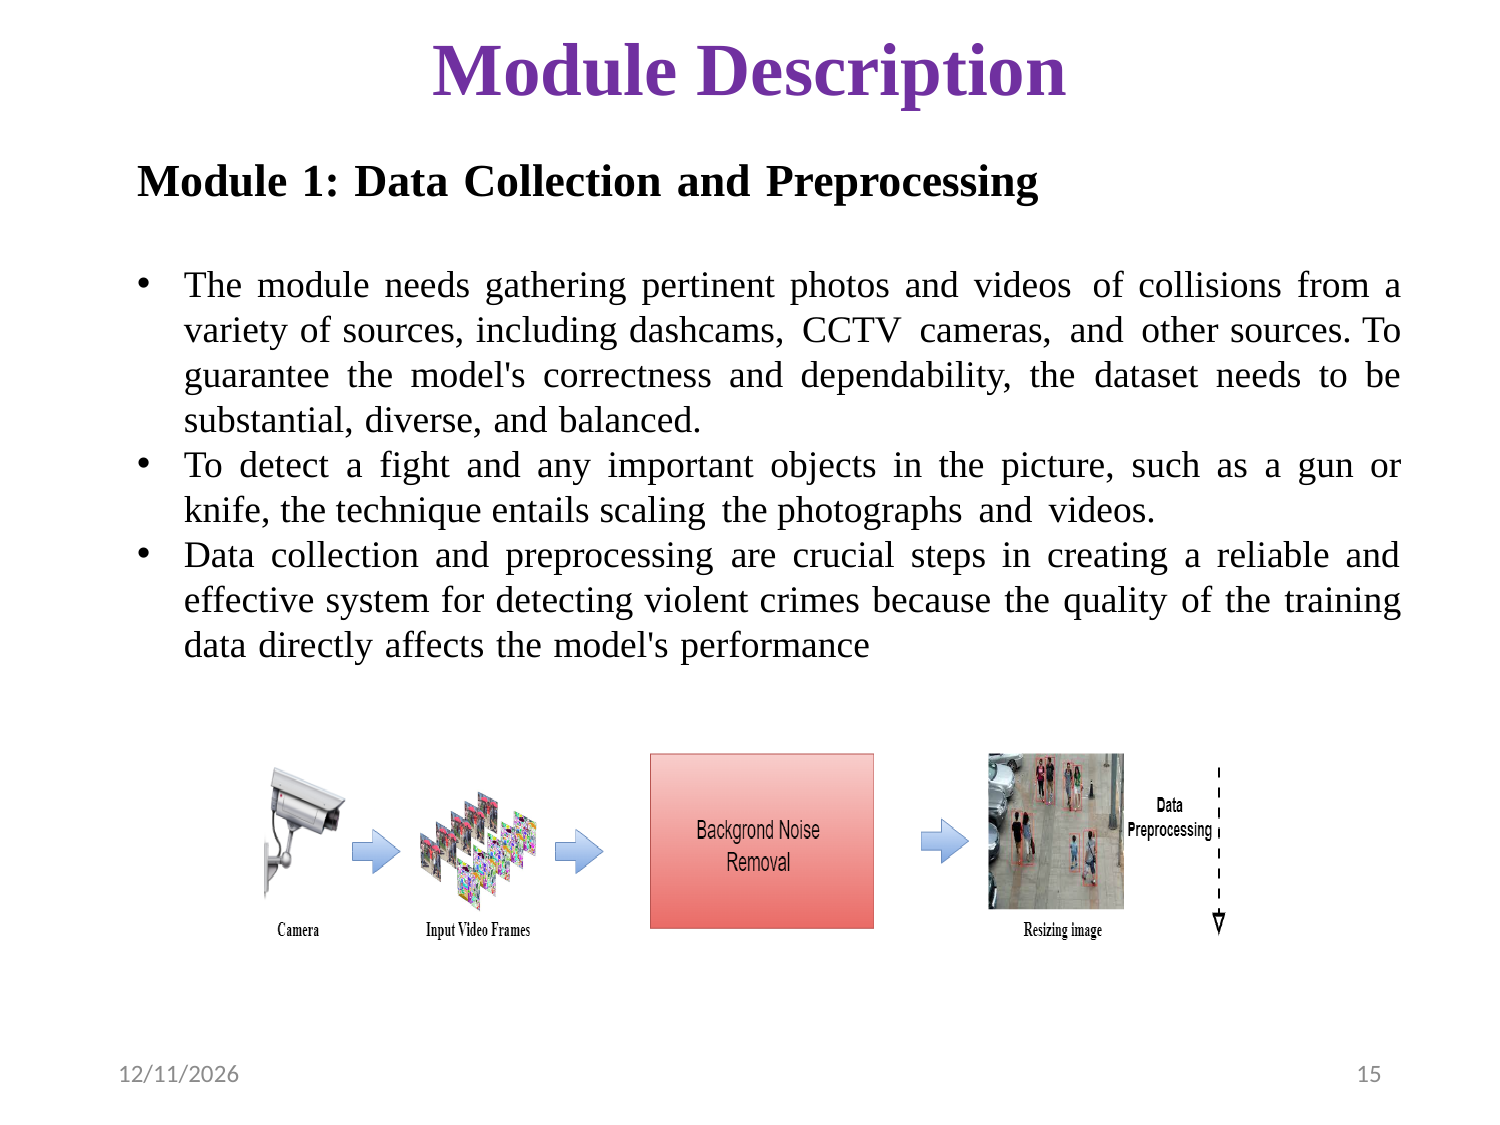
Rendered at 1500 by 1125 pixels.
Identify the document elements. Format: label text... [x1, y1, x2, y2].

text_box Module 1: Data Collection and Preprocessing The module needs gathering pertinent photos and videos of collisions from a variety of sources, including dashcams, CCTV cameras, and other sources. To guarantee the model's correctness and dependability, the dataset needs to be substantial, diverse, and balanced. To detect a fight and any important objects in the picture, such as a gun or knife, the technique entails scaling the photographs and videos. Data collection and preprocessing are crucial steps in creating a reliable and effective system for detecting violent crimes because the quality of the training data directly affects the model's performance [122, 143, 1417, 718]
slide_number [103, 1042, 441, 1103]
slide_number 15 [1059, 1042, 1397, 1103]
title Module Description [103, 27, 1397, 115]
picture [264, 752, 1229, 953]
